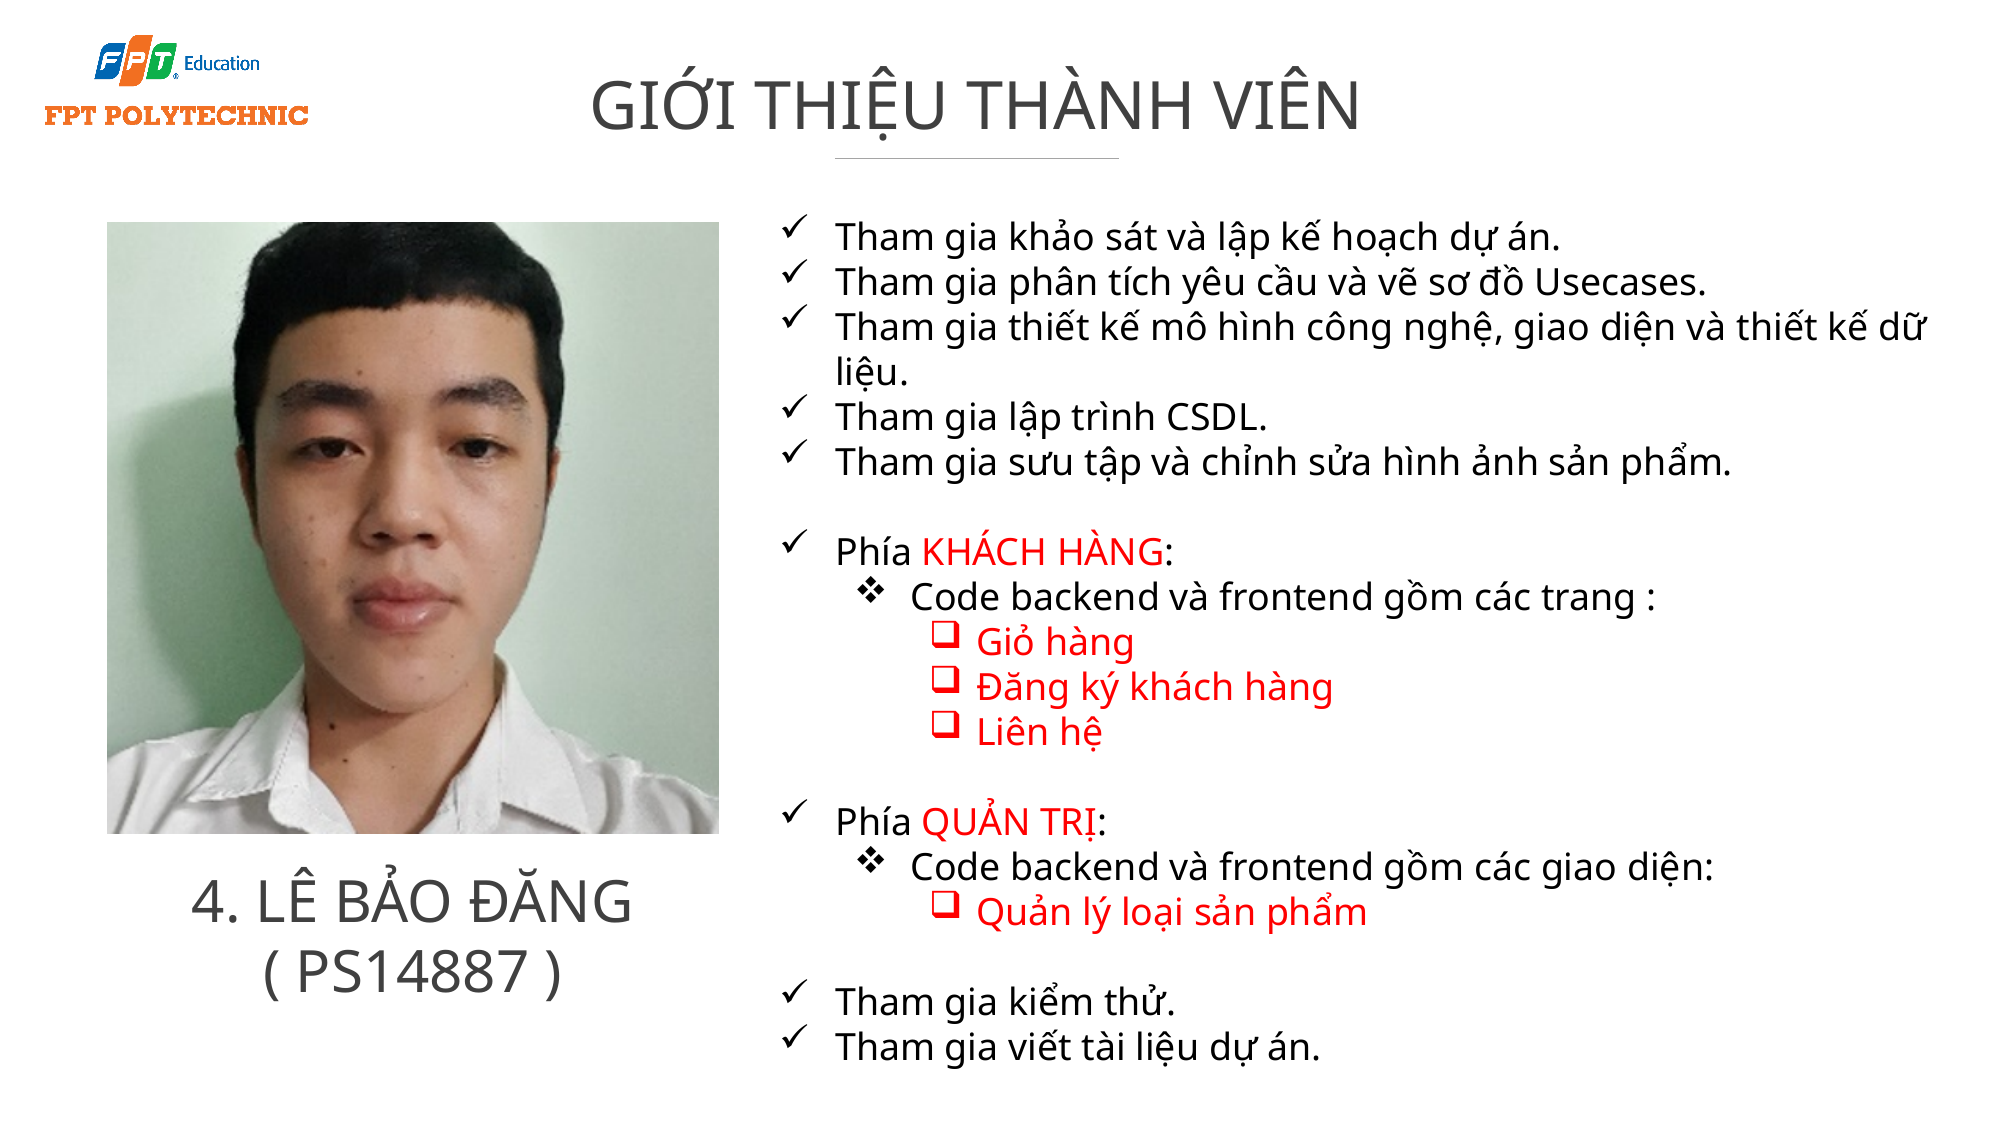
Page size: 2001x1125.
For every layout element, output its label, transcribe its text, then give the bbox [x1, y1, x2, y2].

text_box Tham gia khảo sát và lập kế hoạch dự án. Tham gia phân tích yêu cầu và vẽ sơ đồ Usecases. Tham gia thiết kế mô hình công nghệ, giao diện và thiết kế dữ liệu. Tham gia lập trình CSDL. Tham gia sưu tập và chỉnh sửa hình ảnh sản phẩm. Phía KHÁCH HÀNG: Code backend và frontend gồm các trang : Giỏ hàng Đăng ký khách hàng Liên hệ Phía QUẢN TRỊ: Code backend và frontend gồm các giao diện: Quản lý loại sản phẩm Tham gia kiểm thử. Tham gia viết tài liệu dự án. [764, 205, 1957, 1075]
picture [45, 35, 308, 125]
text_box 4. LÊ BẢO ĐĂNG ( PS14887 ) [84, 857, 742, 1011]
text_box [107, 222, 719, 834]
title GIỚI THIỆU THÀNH VIÊN [107, 50, 1847, 155]
